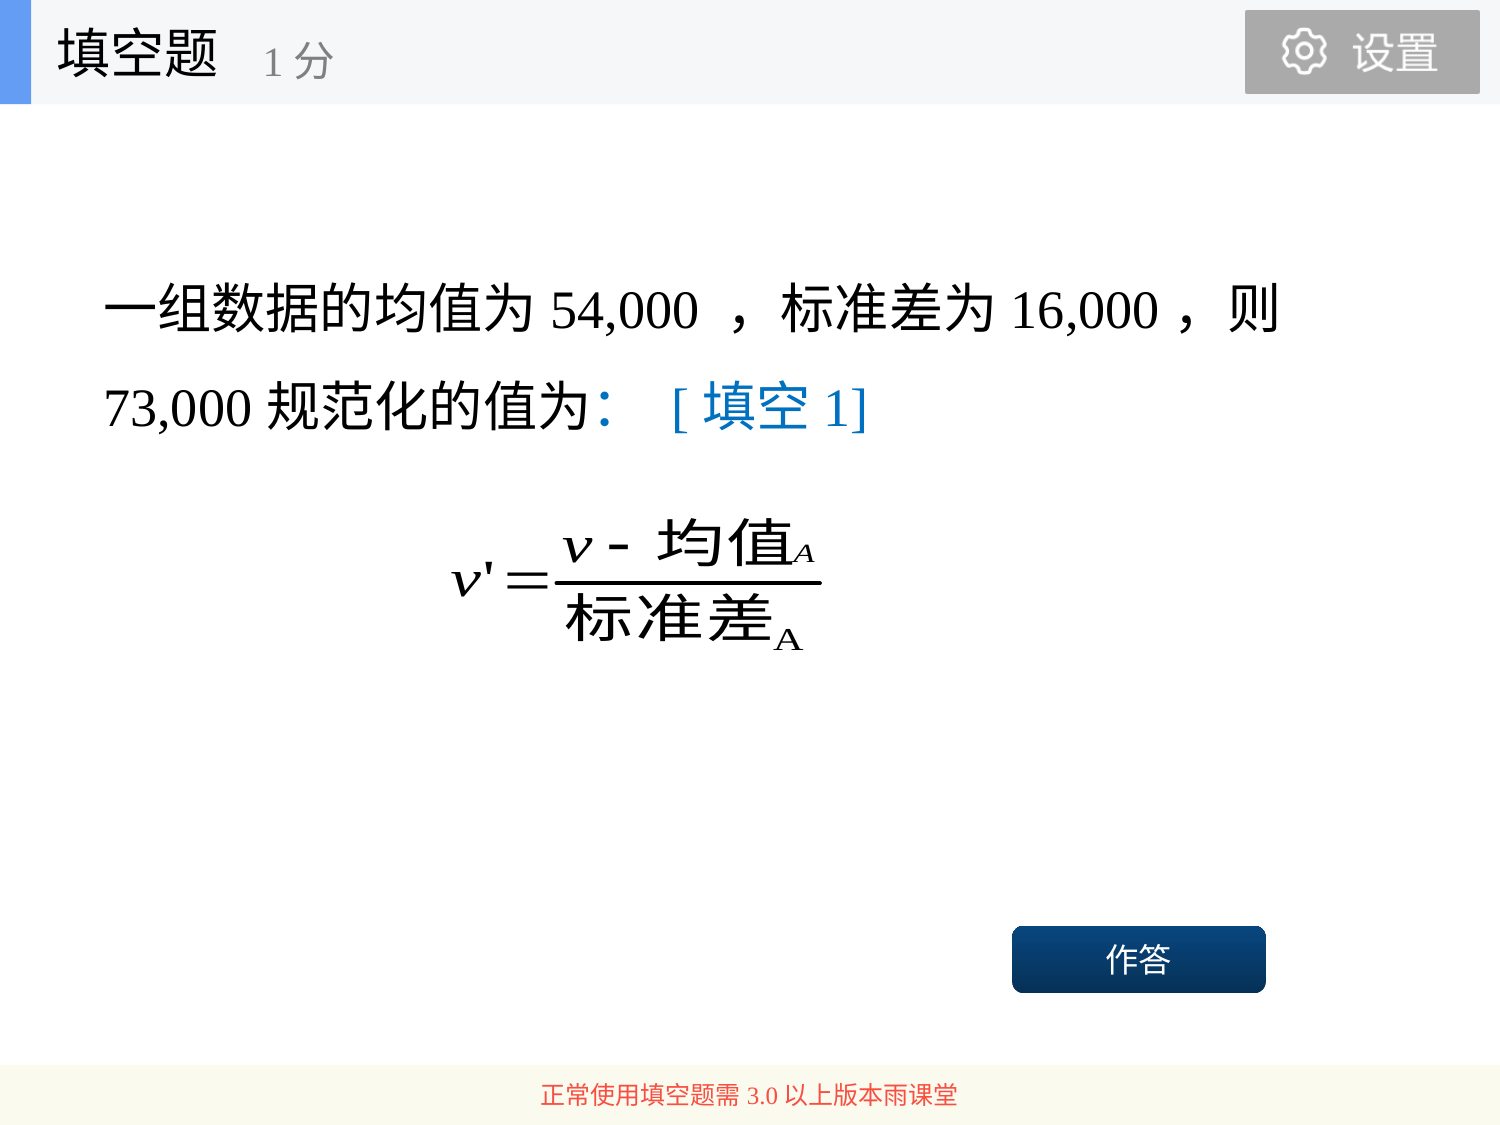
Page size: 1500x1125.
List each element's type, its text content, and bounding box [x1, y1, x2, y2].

text_box 一组数据的均值为54,000 ，标准差为16,000，则 73,000规范化的值为： [填空1] [88, 163, 1400, 516]
text_box 作答 [1010, 923, 1268, 996]
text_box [0, 0, 1500, 105]
text_box 正常使用填空题需3.0以上版本雨课堂 [0, 1063, 1500, 1125]
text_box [436, 503, 837, 666]
picture [1245, 10, 1480, 94]
